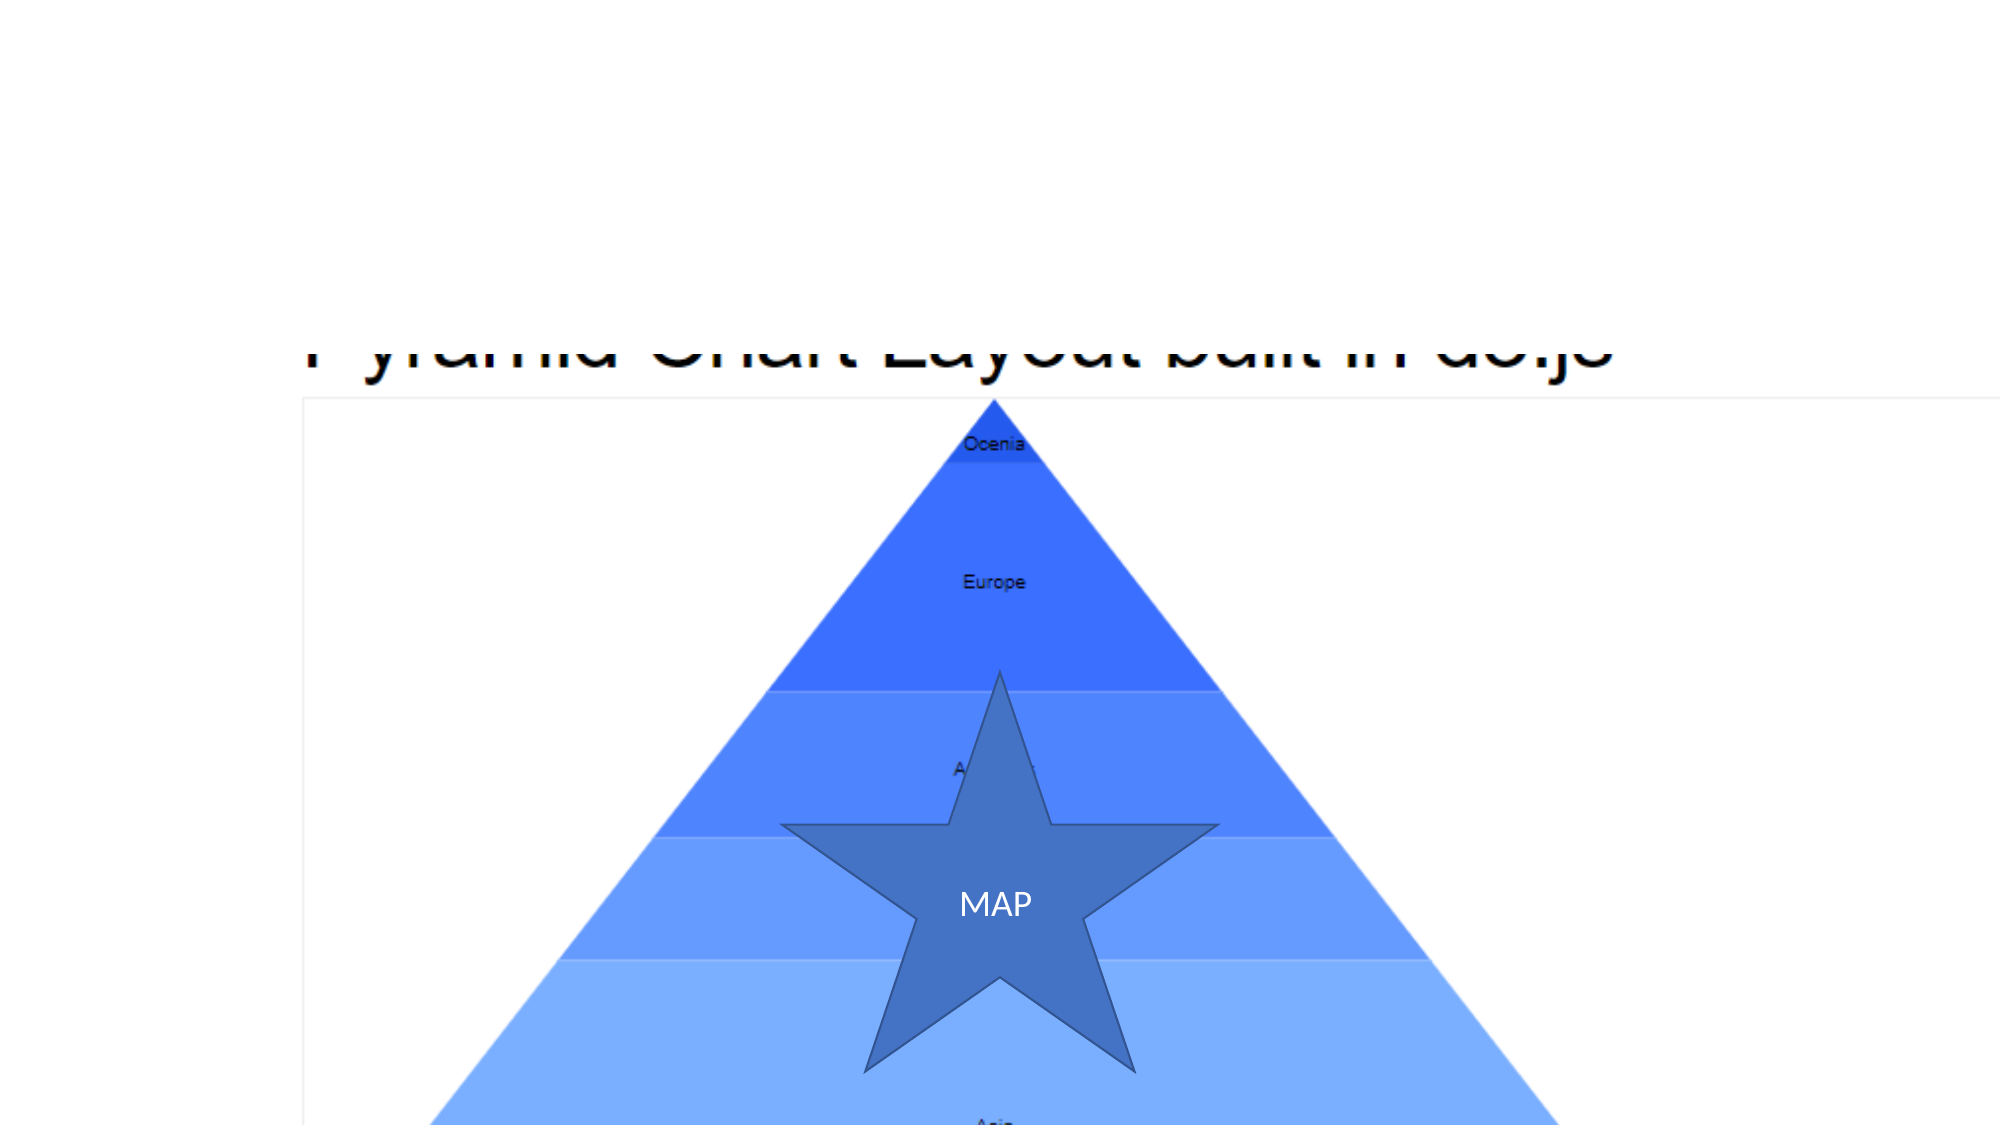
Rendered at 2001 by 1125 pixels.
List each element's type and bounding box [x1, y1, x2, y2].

picture [208, 354, 2000, 1125]
